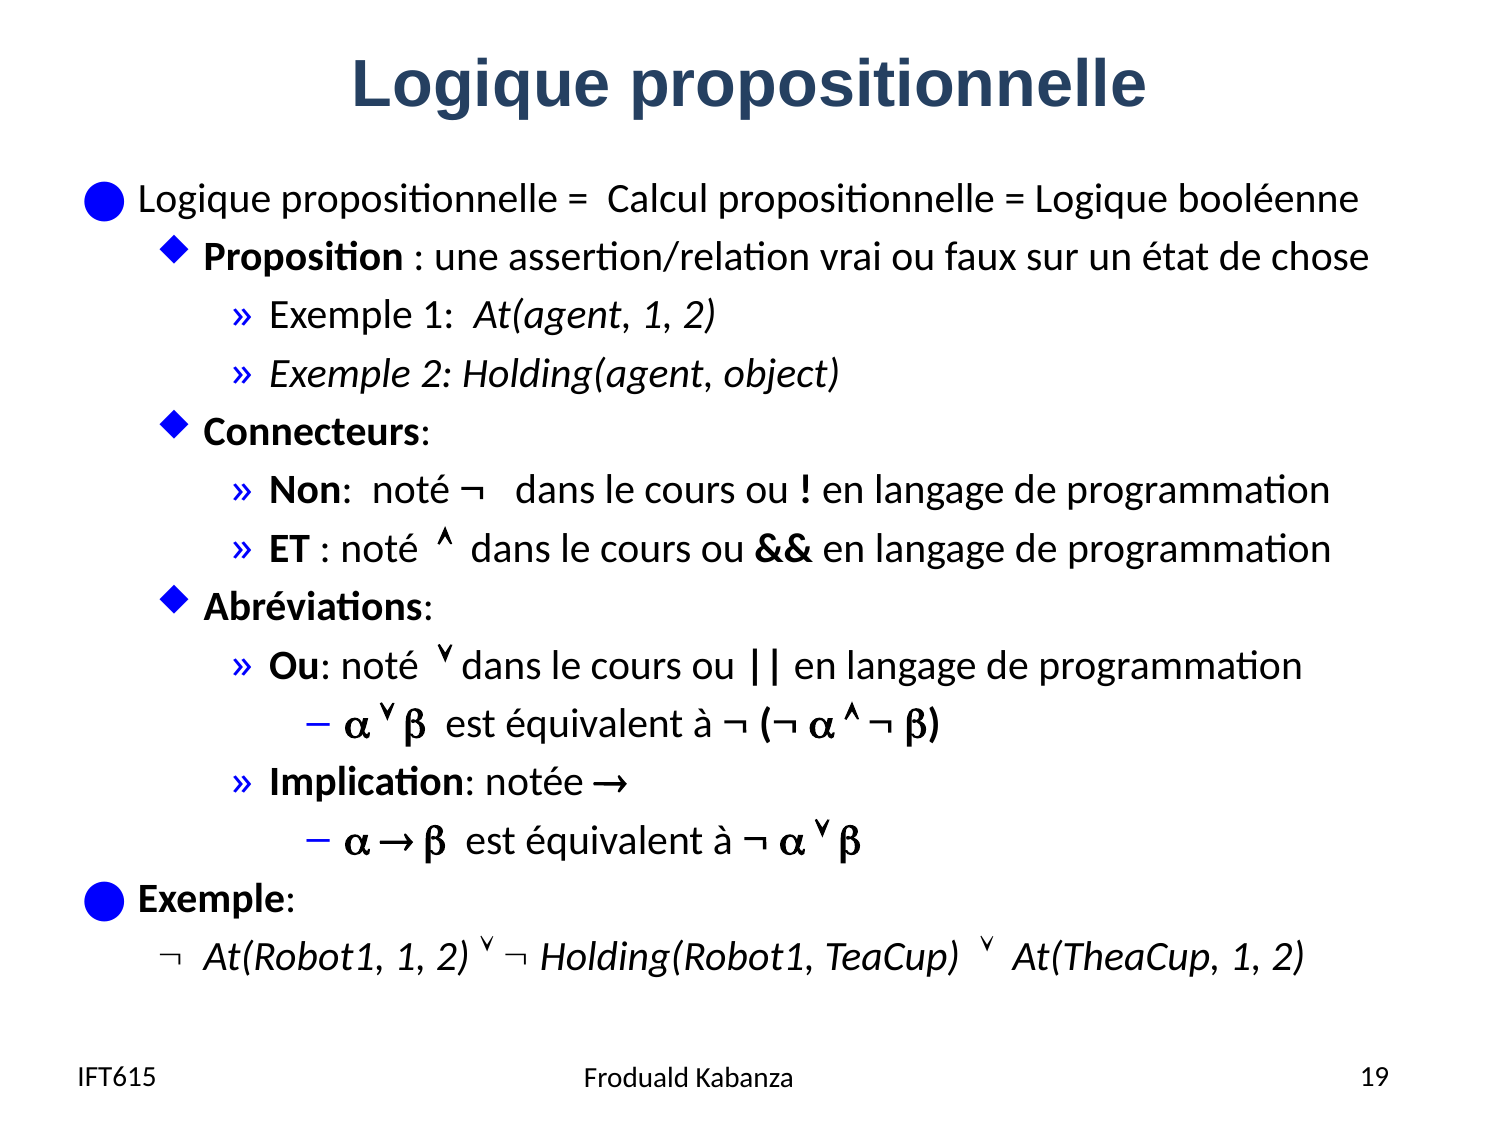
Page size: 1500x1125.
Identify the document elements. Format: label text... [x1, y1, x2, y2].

slide_number 19 [1344, 1050, 1425, 1095]
list Logique propositionnelle = Calcul propositionnelle = Logique booléenne Proposition : une assertion/relation vrai ou faux sur un état de chose Exemple 1: At(agent, 1, 2) Exemple 2: Holding(agent, object) Connecteurs: Non: noté  dans le cours ou ! en langage de programmation ET : noté  dans le cours ou && en langage de programmation Abréviations: Ou: noté  dans le cours ou || en langage de programmation    est équivalent à  (    ) Implication: notée     est équivalent à     Exemple:  At(Robot1, 1, 2)   Holding(Robot1, TeaCup)  At(TheaCup, 1, 2) [66, 163, 1434, 962]
footer Froduald Kabanza [569, 1050, 951, 1095]
title Logique propositionnelle [75, 29, 1425, 130]
slide_number IFT615 [62, 1050, 176, 1090]
